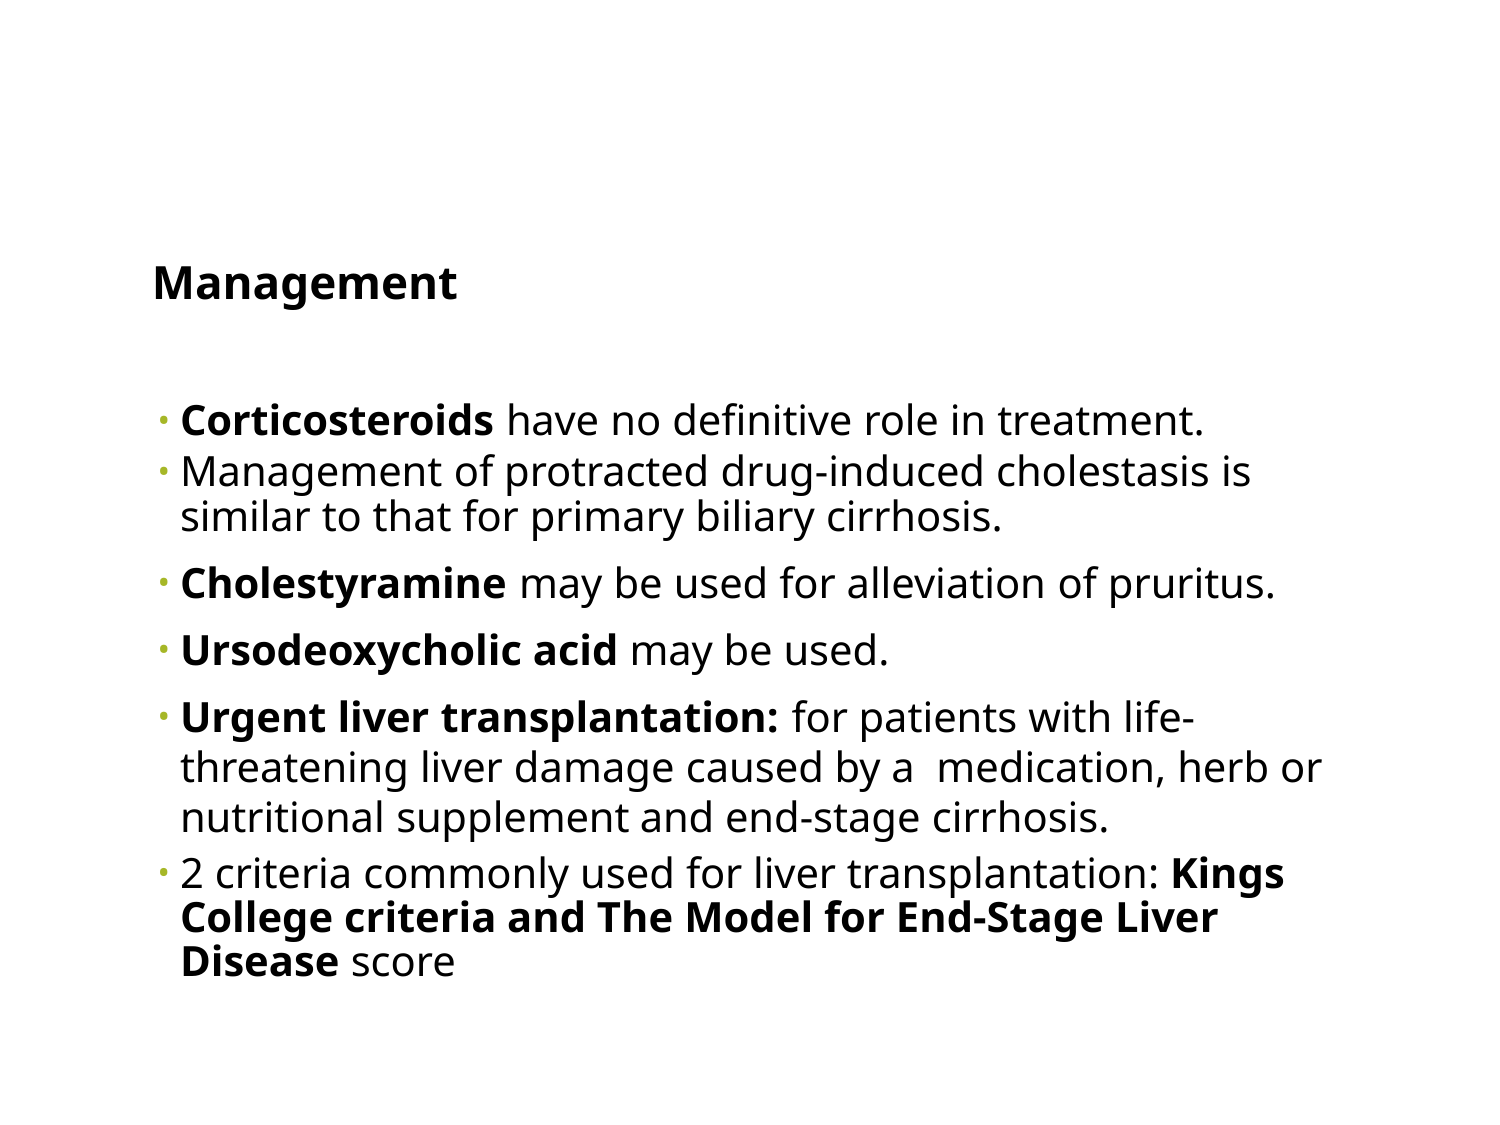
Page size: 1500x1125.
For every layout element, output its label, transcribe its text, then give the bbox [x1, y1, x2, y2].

text_box Corticosteroids have no definitive role in treatment. Management of protracted drug-induced cholestasis is similar to that for primary biliary cirrhosis. Cholestyramine may be used for alleviation of pruritus. Ursodeoxycholic acid may be used. Urgent liver transplantation: for patients with life-threatening liver damage caused by a medication, herb or nutritional supplement and end-stage cirrhosis. 2 criteria commonly used for liver transplantation: Kings College criteria and The Model for End-Stage Liver Disease score [155, 392, 1329, 1123]
title Management [150, 251, 605, 442]
